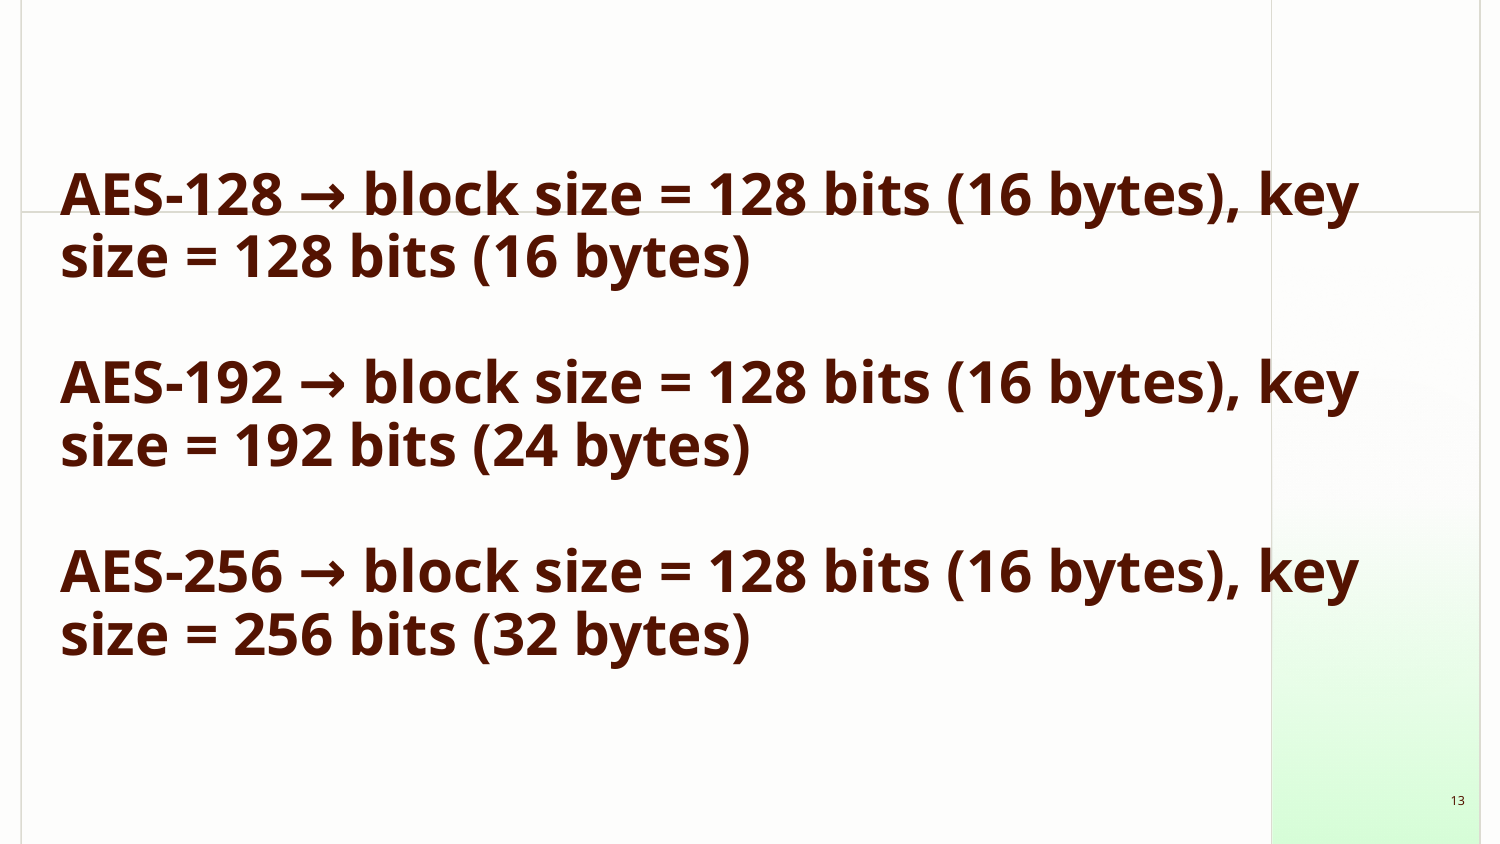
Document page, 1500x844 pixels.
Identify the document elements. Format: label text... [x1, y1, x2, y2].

title AES-128 → block size = 128 bits (16 bytes), key size = 128 bits (16 bytes) AES-192 → block size = 128 bits (16 bytes), key size = 192 bits (24 bytes) AES-256 → block size = 128 bits (16 bytes), key size = 256 bits (32 bytes) [45, 139, 1455, 747]
picture [1272, 266, 1479, 844]
slide_number ‹#› [1390, 778, 1481, 843]
